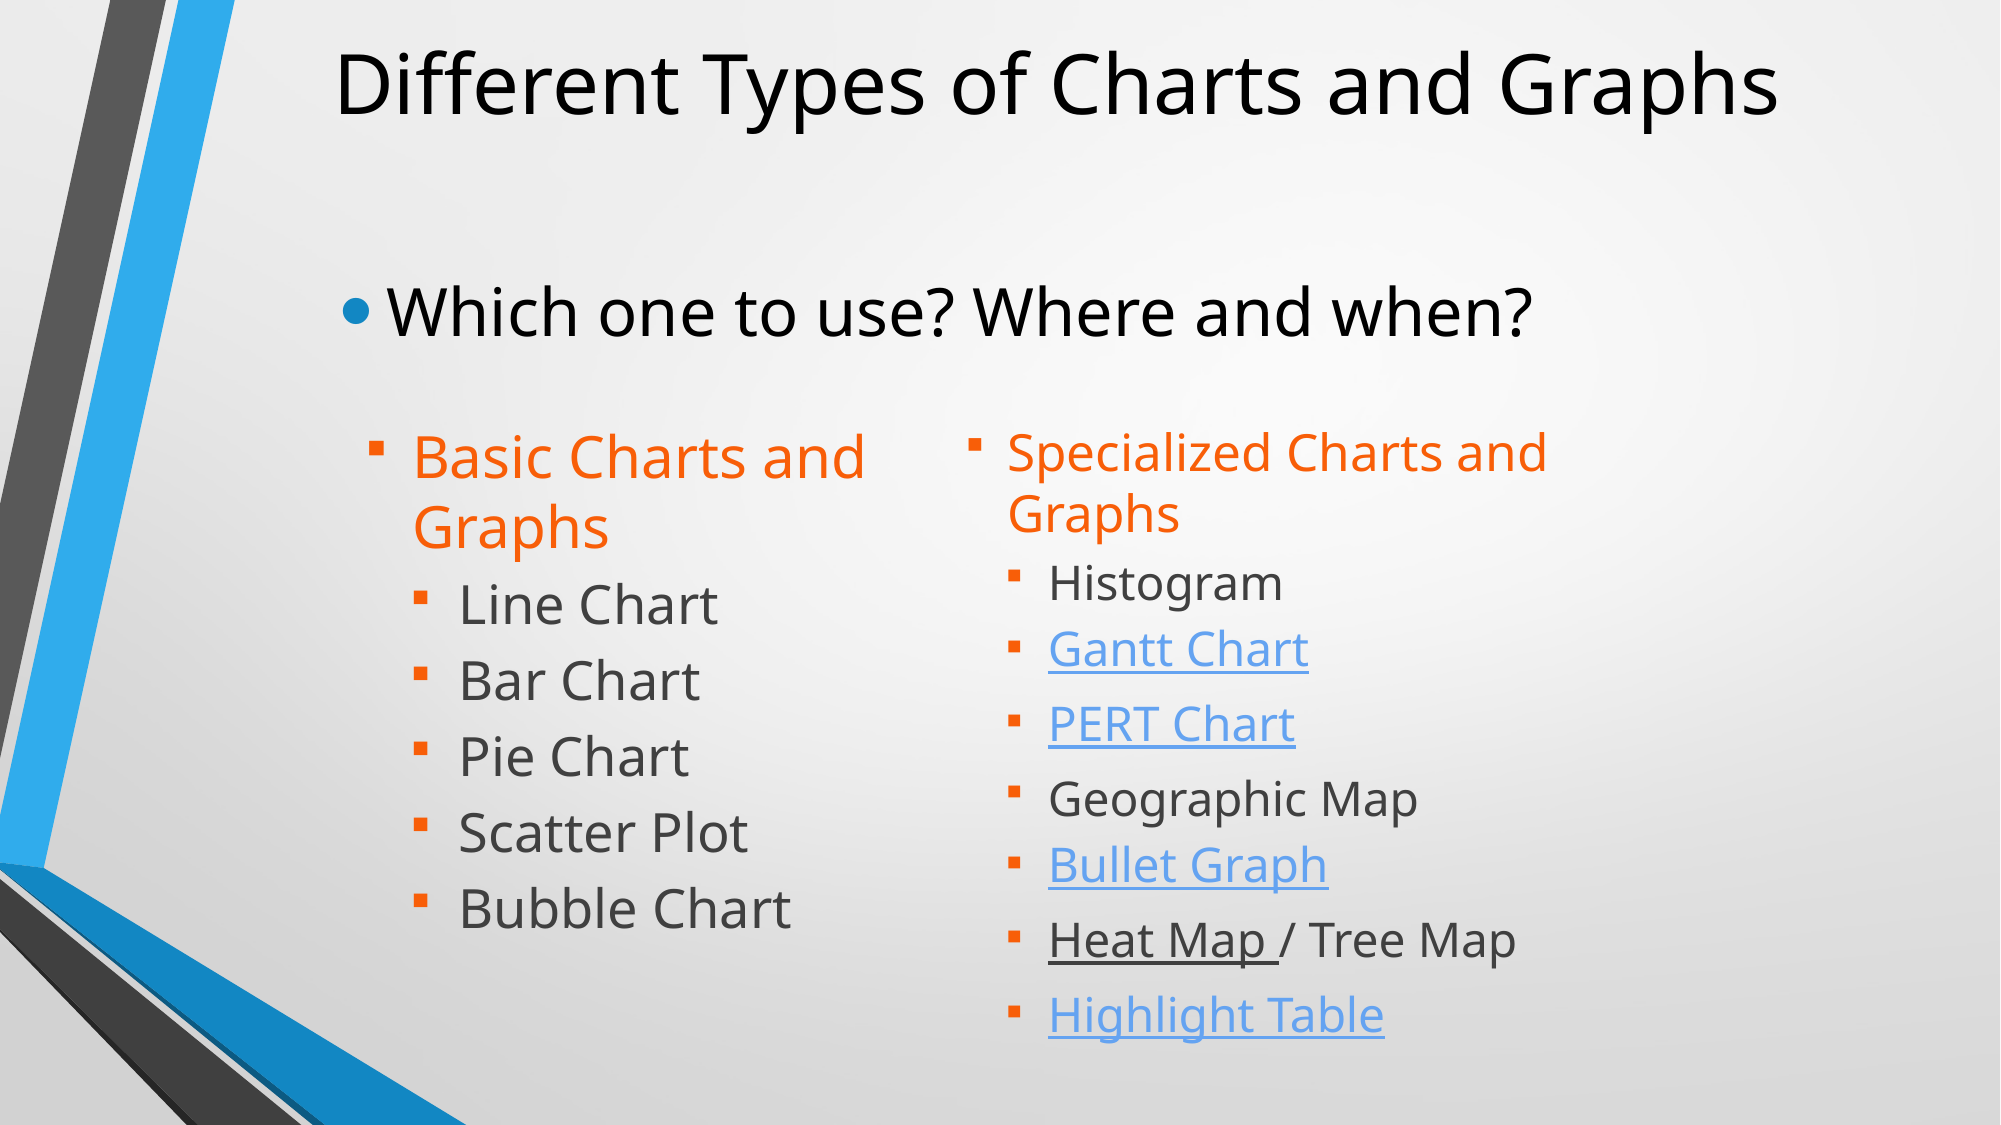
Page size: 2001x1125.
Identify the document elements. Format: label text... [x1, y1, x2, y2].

list Which one to use? Where and when? [324, 262, 1675, 363]
title Different Types of Charts and Graphs [214, 0, 1900, 163]
text_box Basic Charts and Graphs Line Chart Bar Chart Pie Chart Scatter Plot Bubble Chart [349, 412, 1013, 1063]
text_box Specialized Charts and Graphs Histogram Gantt Chart PERT Chart Geographic Map Bullet Graph Heat Map / Tree Map Highlight Table [1013, 412, 1675, 1063]
